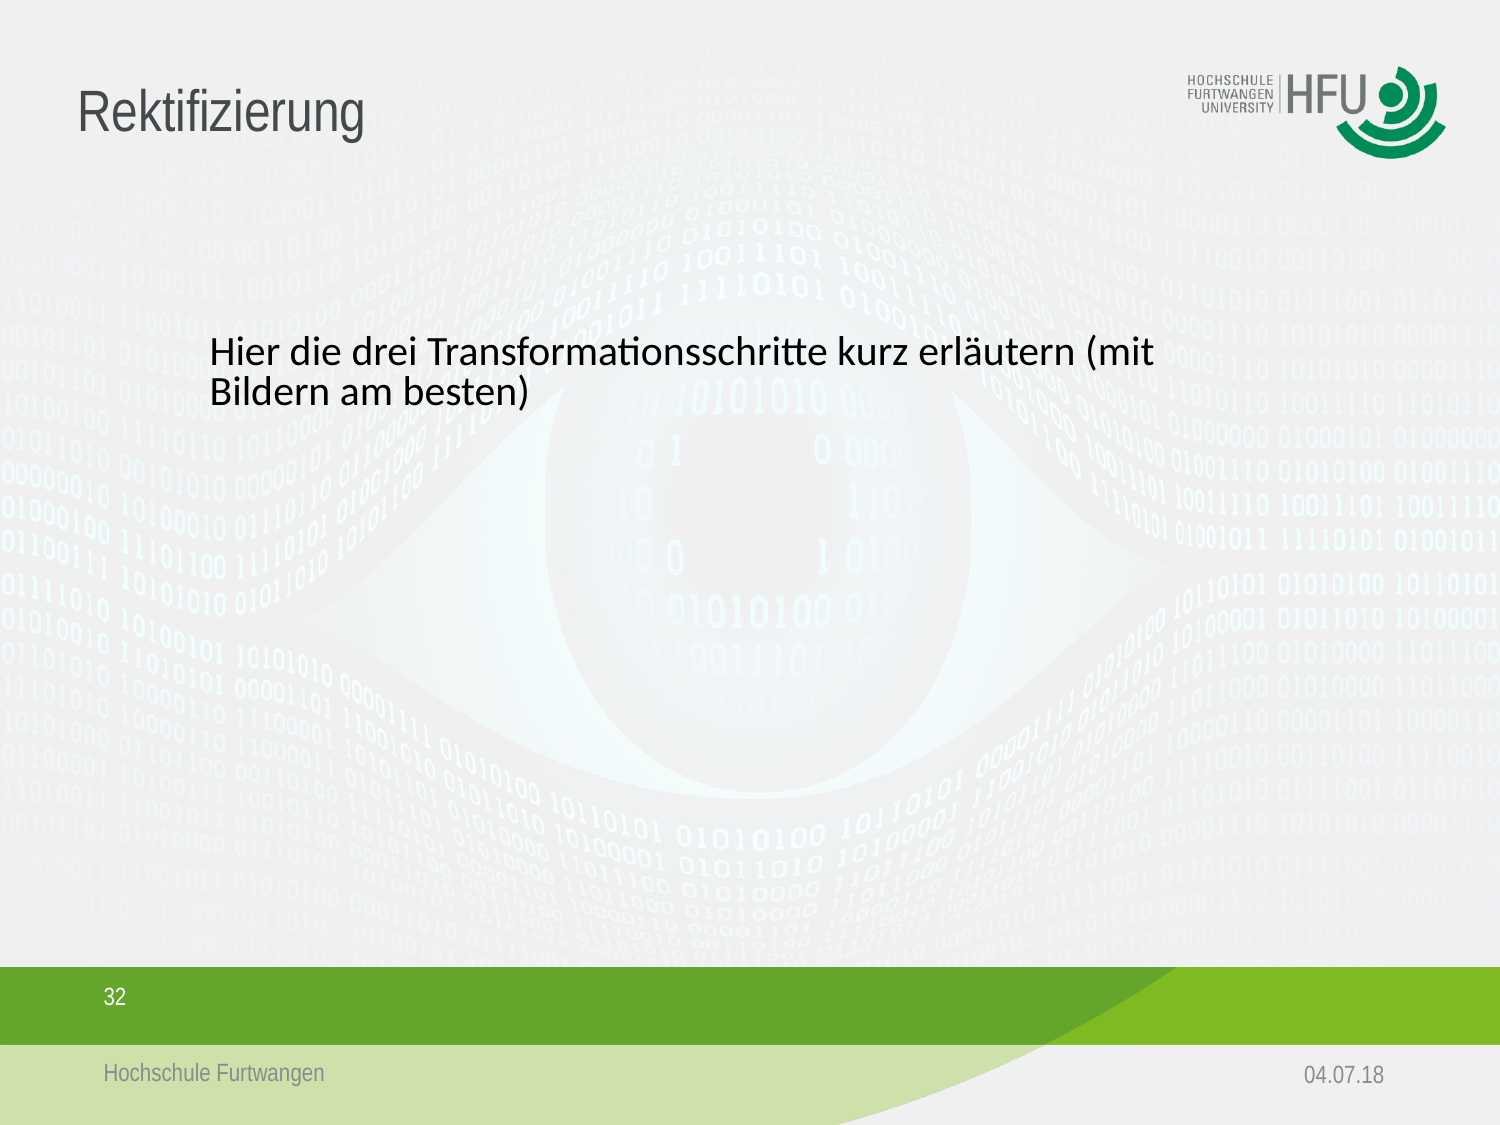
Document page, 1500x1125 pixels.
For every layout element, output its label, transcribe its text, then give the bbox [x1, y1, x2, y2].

picture [0, 967, 1500, 1125]
footer Hochschule Furtwangen [88, 1044, 420, 1105]
text_box Hier die drei Transformationsschritte kurz erläutern (mit Bildern am besten) [194, 326, 1282, 421]
slide_number 32 [88, 967, 160, 1028]
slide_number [1257, 1046, 1400, 1107]
picture [1166, 53, 1454, 164]
title Rektifizierung [77, 64, 1353, 153]
